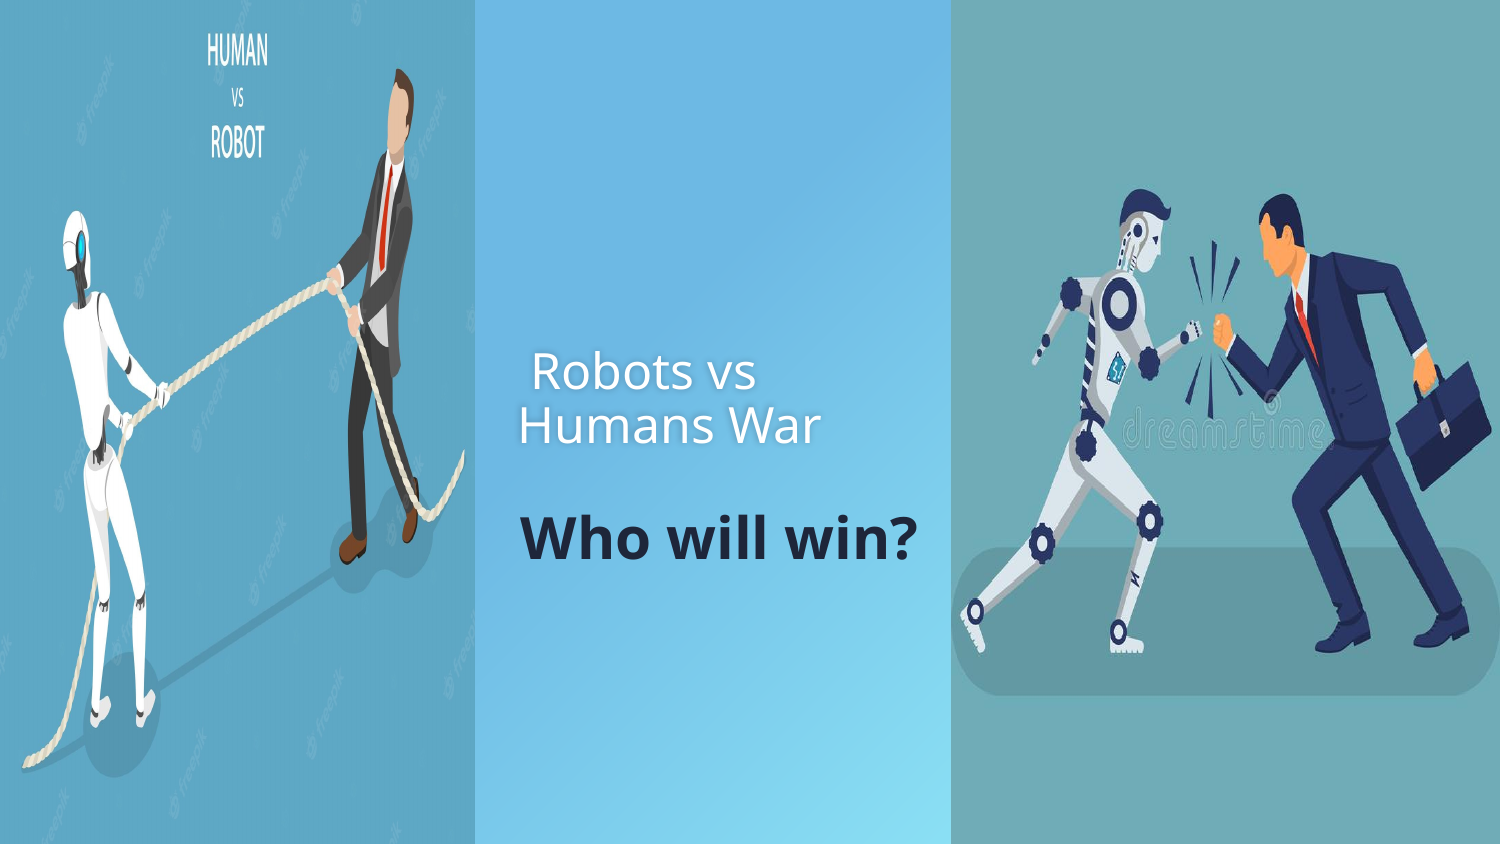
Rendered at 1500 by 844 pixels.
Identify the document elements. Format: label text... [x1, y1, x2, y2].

list Who will win? [509, 490, 930, 592]
title Robots vs Humans War [517, 389, 909, 455]
picture [0, 0, 475, 844]
picture [950, 0, 1500, 844]
